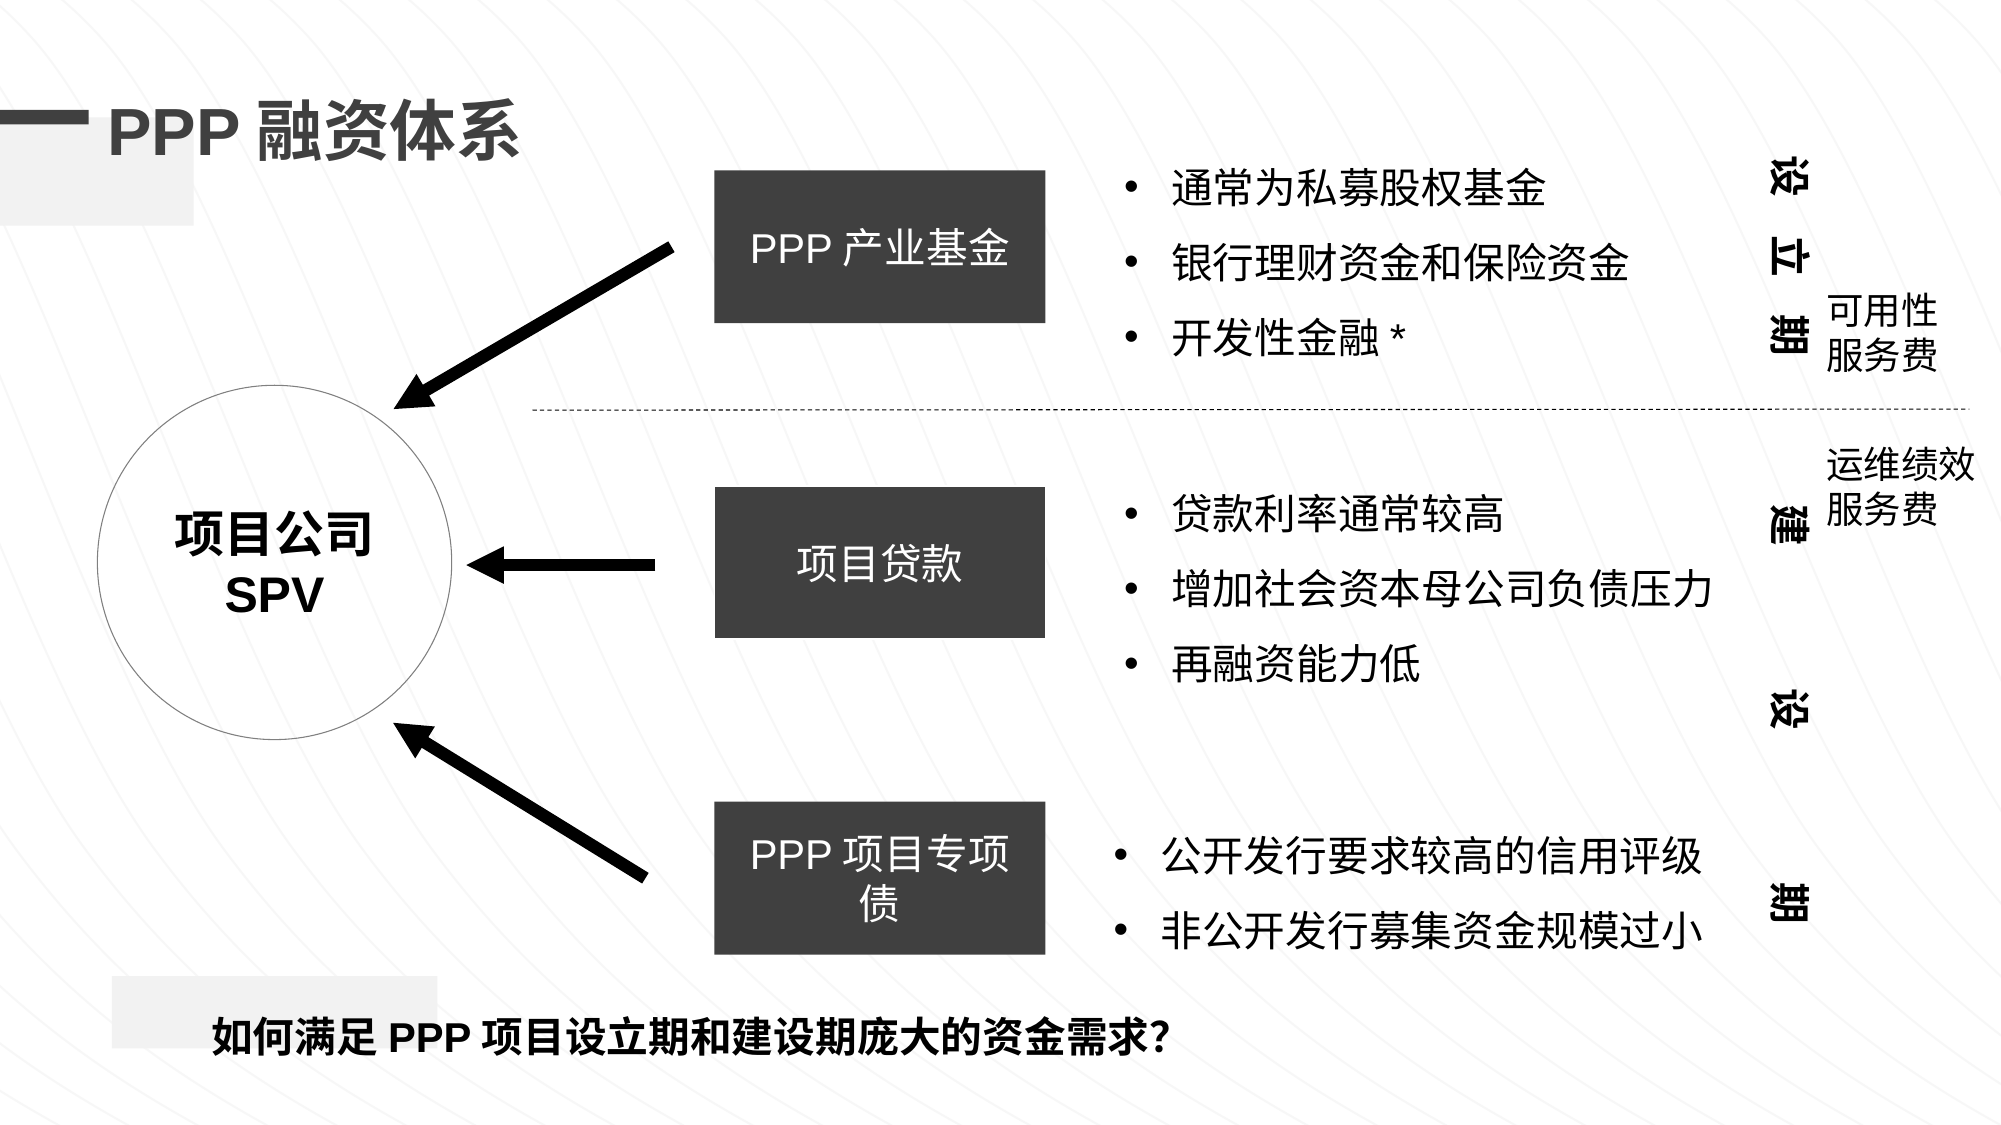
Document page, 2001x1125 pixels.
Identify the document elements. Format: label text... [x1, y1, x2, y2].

text_box 建 设 期 [1742, 432, 1824, 996]
text_box 如何满足PPP项目设立期和建设期庞大的资金需求？ [196, 1003, 1185, 1068]
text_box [393, 722, 646, 879]
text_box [393, 246, 672, 410]
text_box 设 立 期 [1742, 123, 1824, 389]
text_box 可用性服务费 [1811, 279, 1963, 385]
text_box 项目公司 SPV [96, 384, 453, 741]
text_box PPP融资体系 [92, 81, 539, 176]
text_box 运维绩效服务费 [1811, 433, 1994, 539]
text_box 项目贷款 [714, 485, 1046, 639]
text_box 公开发行要求较高的信用评级 非公开发行募集资金规模过小 [1098, 797, 1760, 962]
text_box [111, 975, 438, 1049]
text_box 贷款利率通常较高 增加社会资本母公司负债压力 再融资能力低 [1109, 455, 1771, 696]
text_box PPP项目专项债 [714, 801, 1046, 955]
text_box PPP产业基金 [714, 170, 1046, 324]
text_box 通常为私募股权基金 银行理财资金和保险资金 开发性金融* [1109, 129, 1771, 369]
